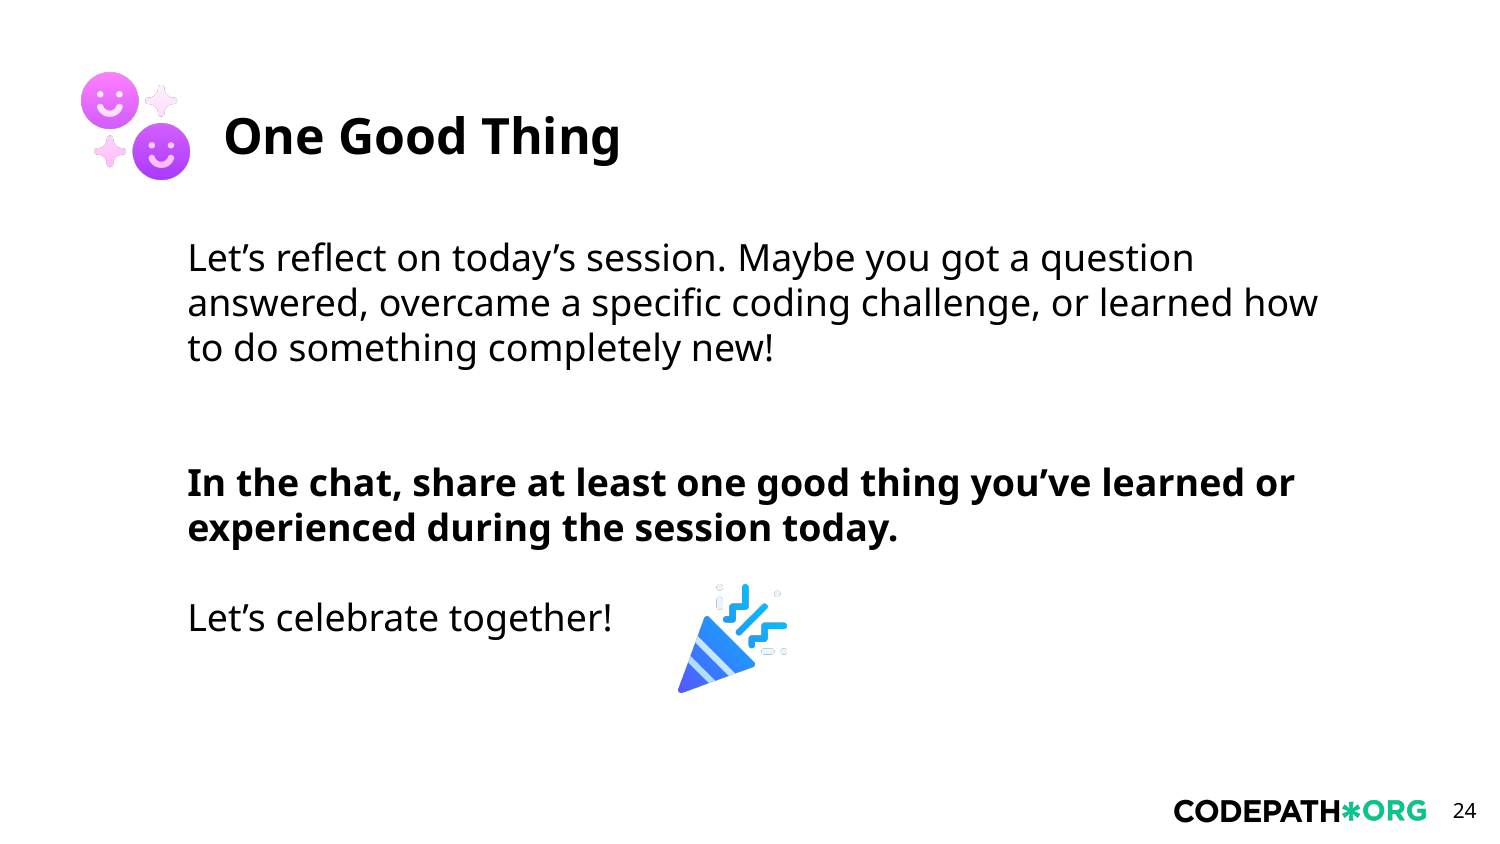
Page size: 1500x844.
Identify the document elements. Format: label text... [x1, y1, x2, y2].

picture [678, 584, 787, 693]
picture [81, 72, 190, 180]
slide_number ‹#› [1401, 786, 1492, 837]
picture [1173, 799, 1401, 823]
